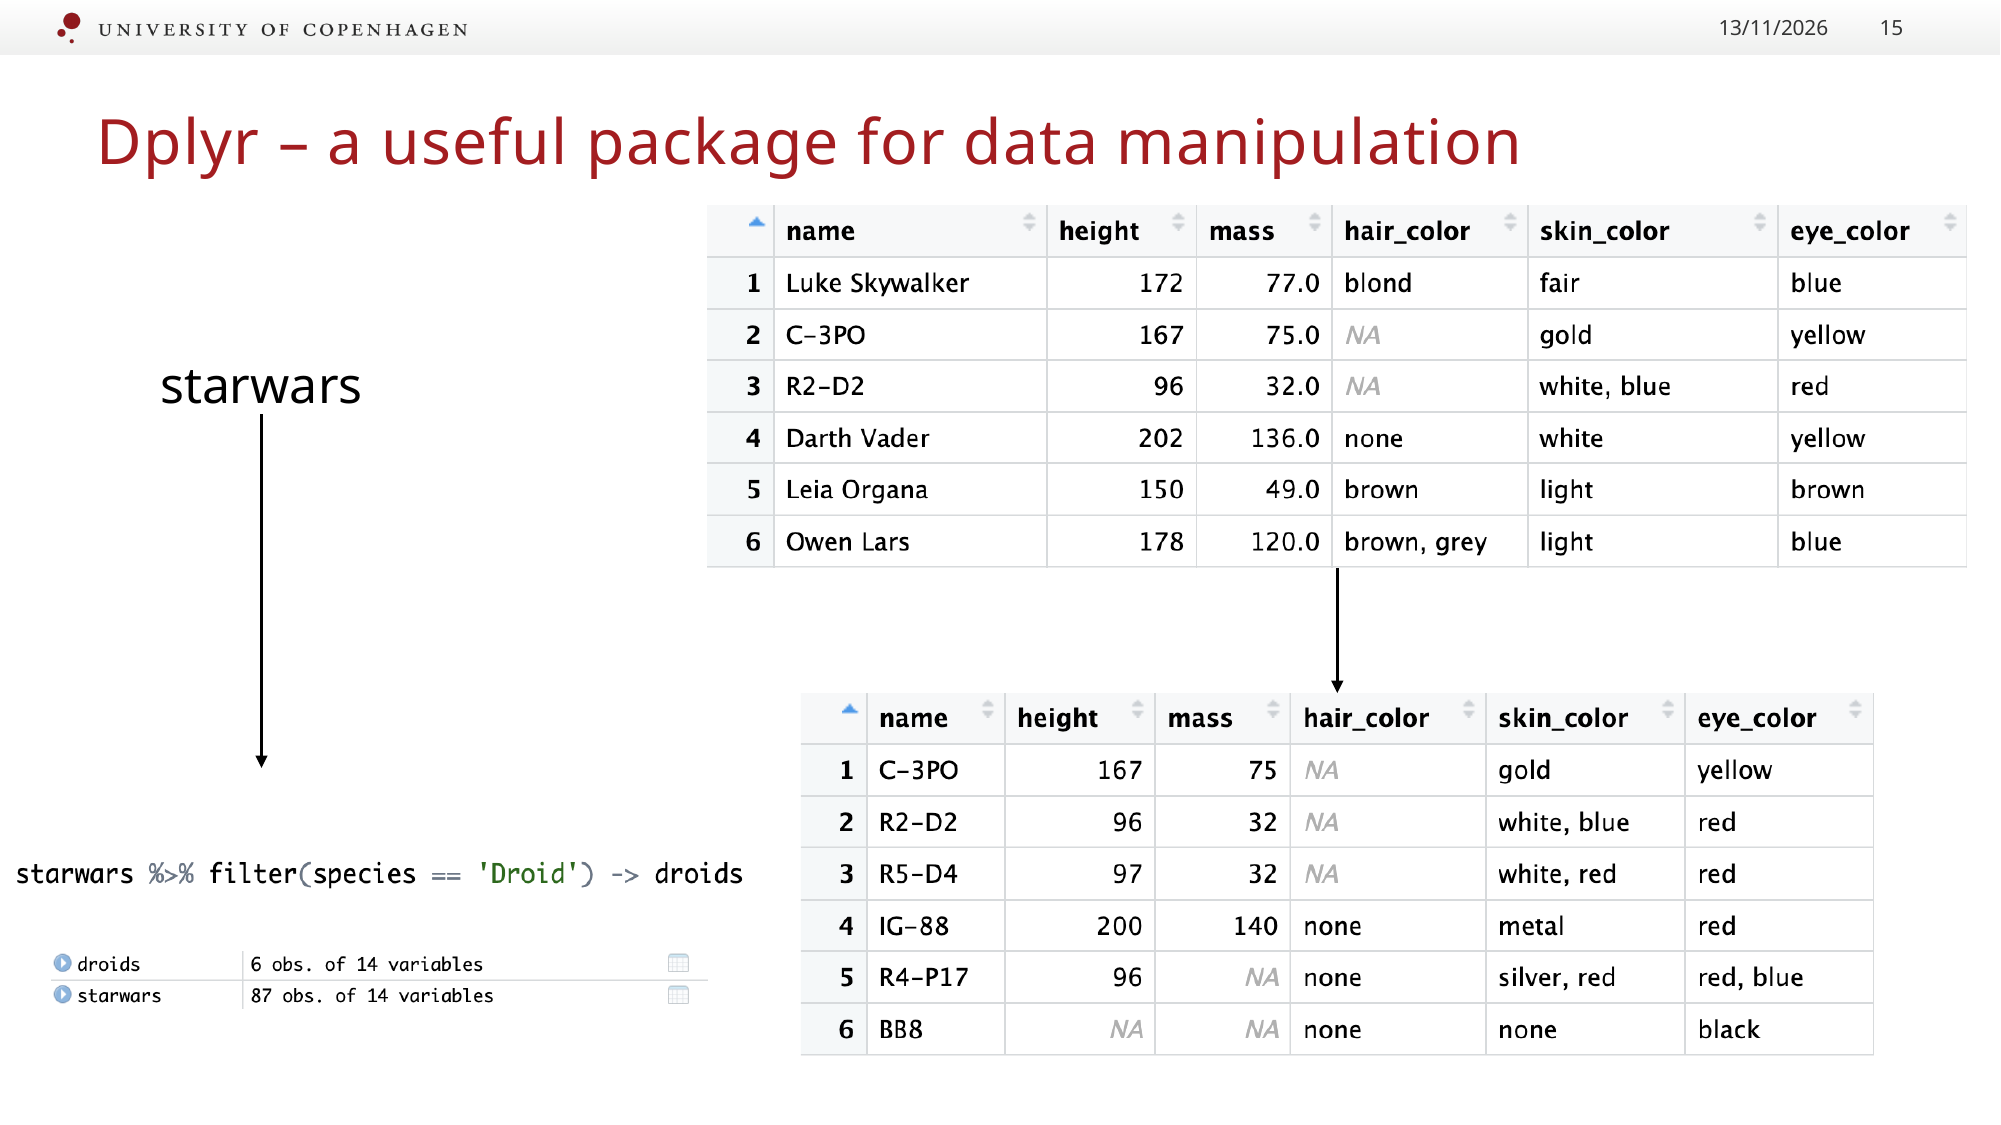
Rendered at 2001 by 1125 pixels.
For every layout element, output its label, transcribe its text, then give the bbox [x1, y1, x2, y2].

picture [800, 692, 1874, 1056]
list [707, 205, 1967, 568]
slide_number 15 [1840, 14, 1904, 43]
picture [92, 15, 475, 42]
title Dplyr – a useful package for data manipulation [96, 101, 1904, 244]
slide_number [1694, 14, 1829, 43]
picture [51, 951, 708, 1009]
text_box starwars [160, 353, 363, 414]
picture [9, 855, 785, 893]
